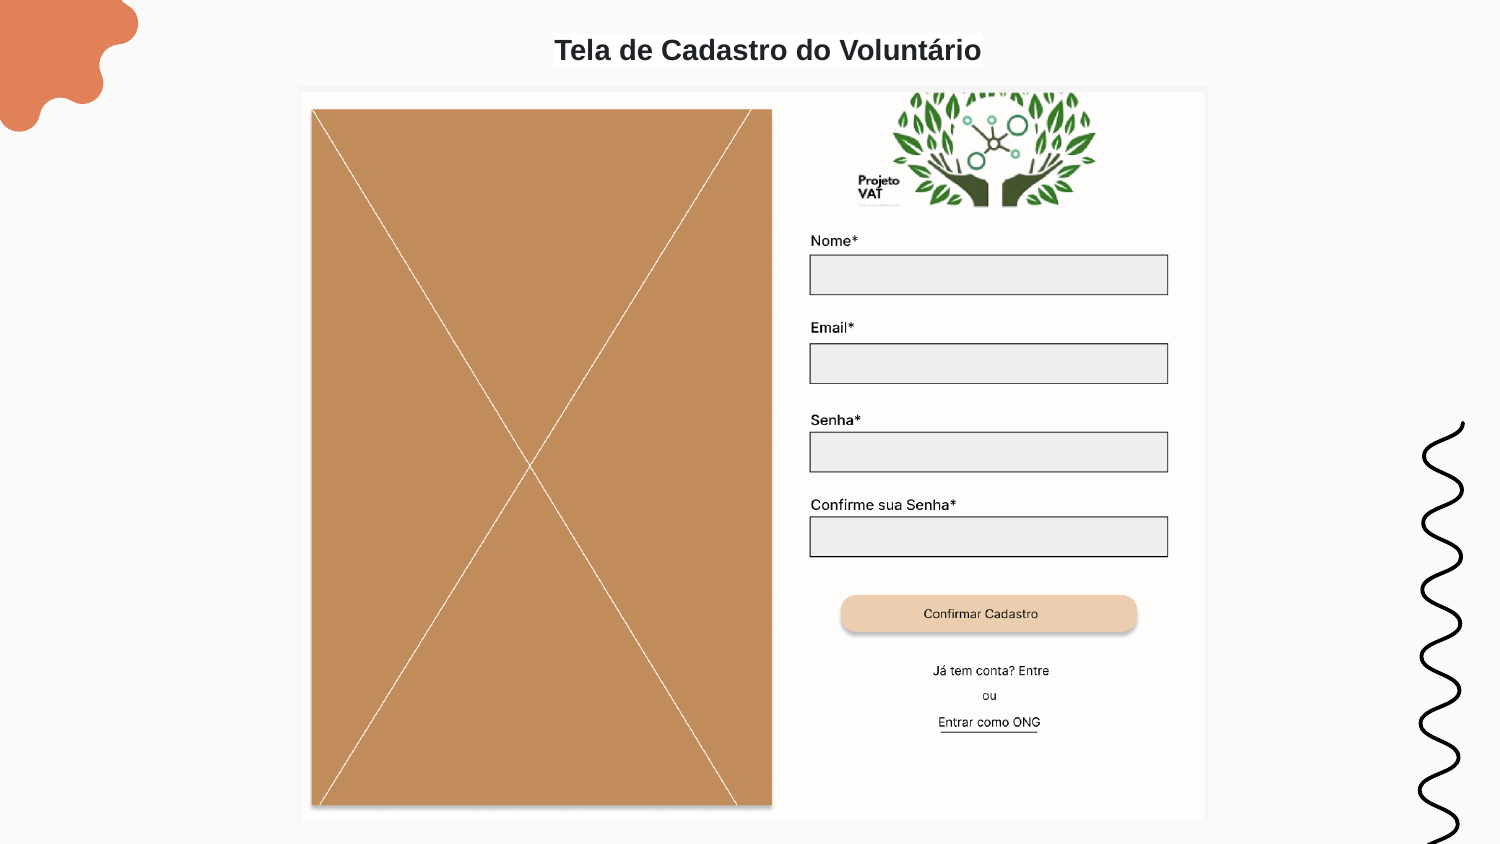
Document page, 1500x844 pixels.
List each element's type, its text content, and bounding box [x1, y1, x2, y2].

text_box Tela de Cadastro do Voluntário [539, 23, 1024, 84]
picture [298, 85, 1209, 820]
